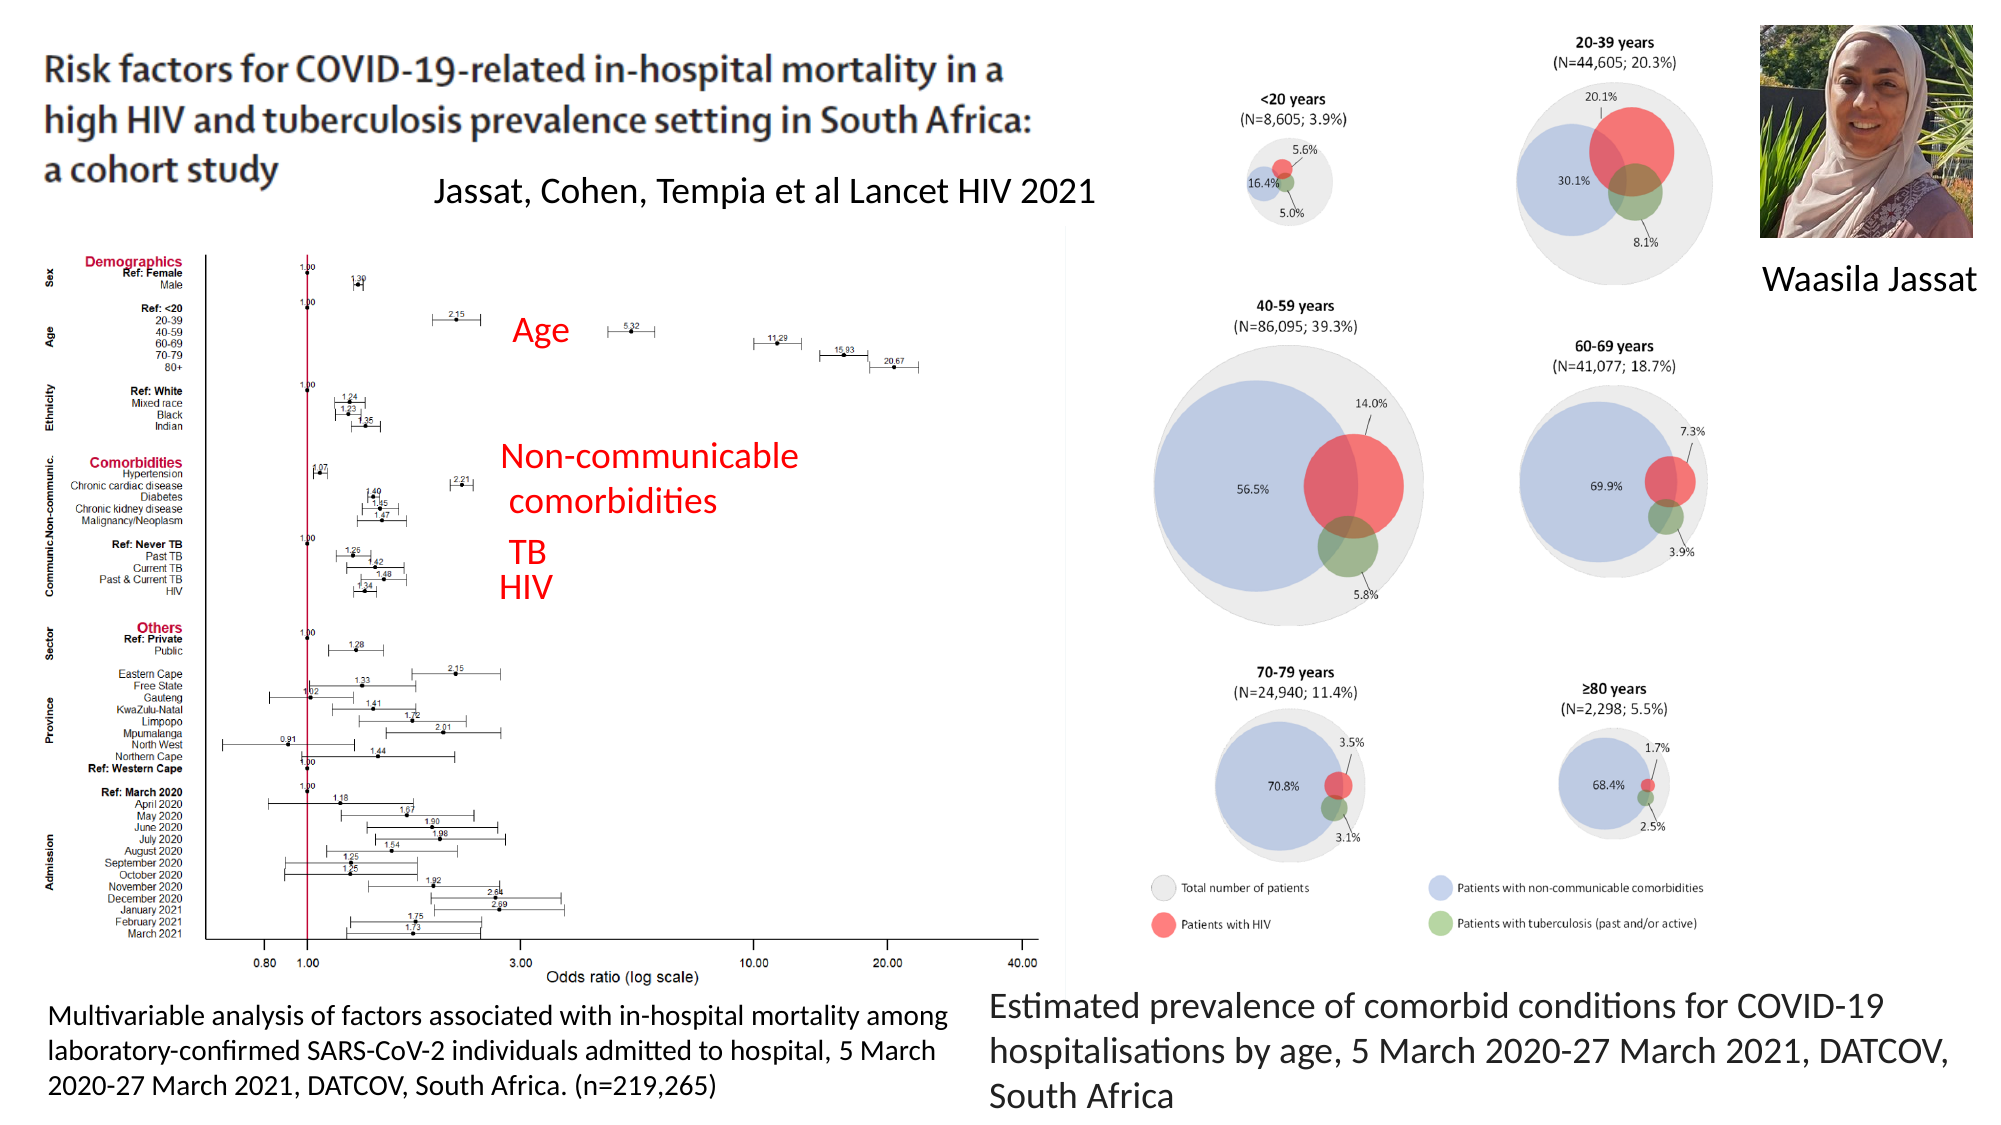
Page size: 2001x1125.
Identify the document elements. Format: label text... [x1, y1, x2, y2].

text_box Jassat, Cohen, Tempia et al Lancet HIV 2021 [418, 158, 1095, 219]
picture [27, 39, 1055, 196]
text_box Estimated prevalence of comorbid conditions for COVID-19 hospitalisations by age, 5 March 2020-27 March 2021, DATCOV, South Africa [974, 973, 1975, 1124]
picture [1095, 25, 1973, 942]
text_box Waasila Jassat [1781, 246, 1993, 307]
picture [10, 226, 1066, 1019]
text_box Multivariable analysis of factors associated with in-hospital mortality among laboratory-confirmed SARS-CoV-2 individuals admitted to hospital, 5 March 2020-27 March 2021, DATCOV, South Africa. (n=219,265) [33, 1019, 980, 1109]
